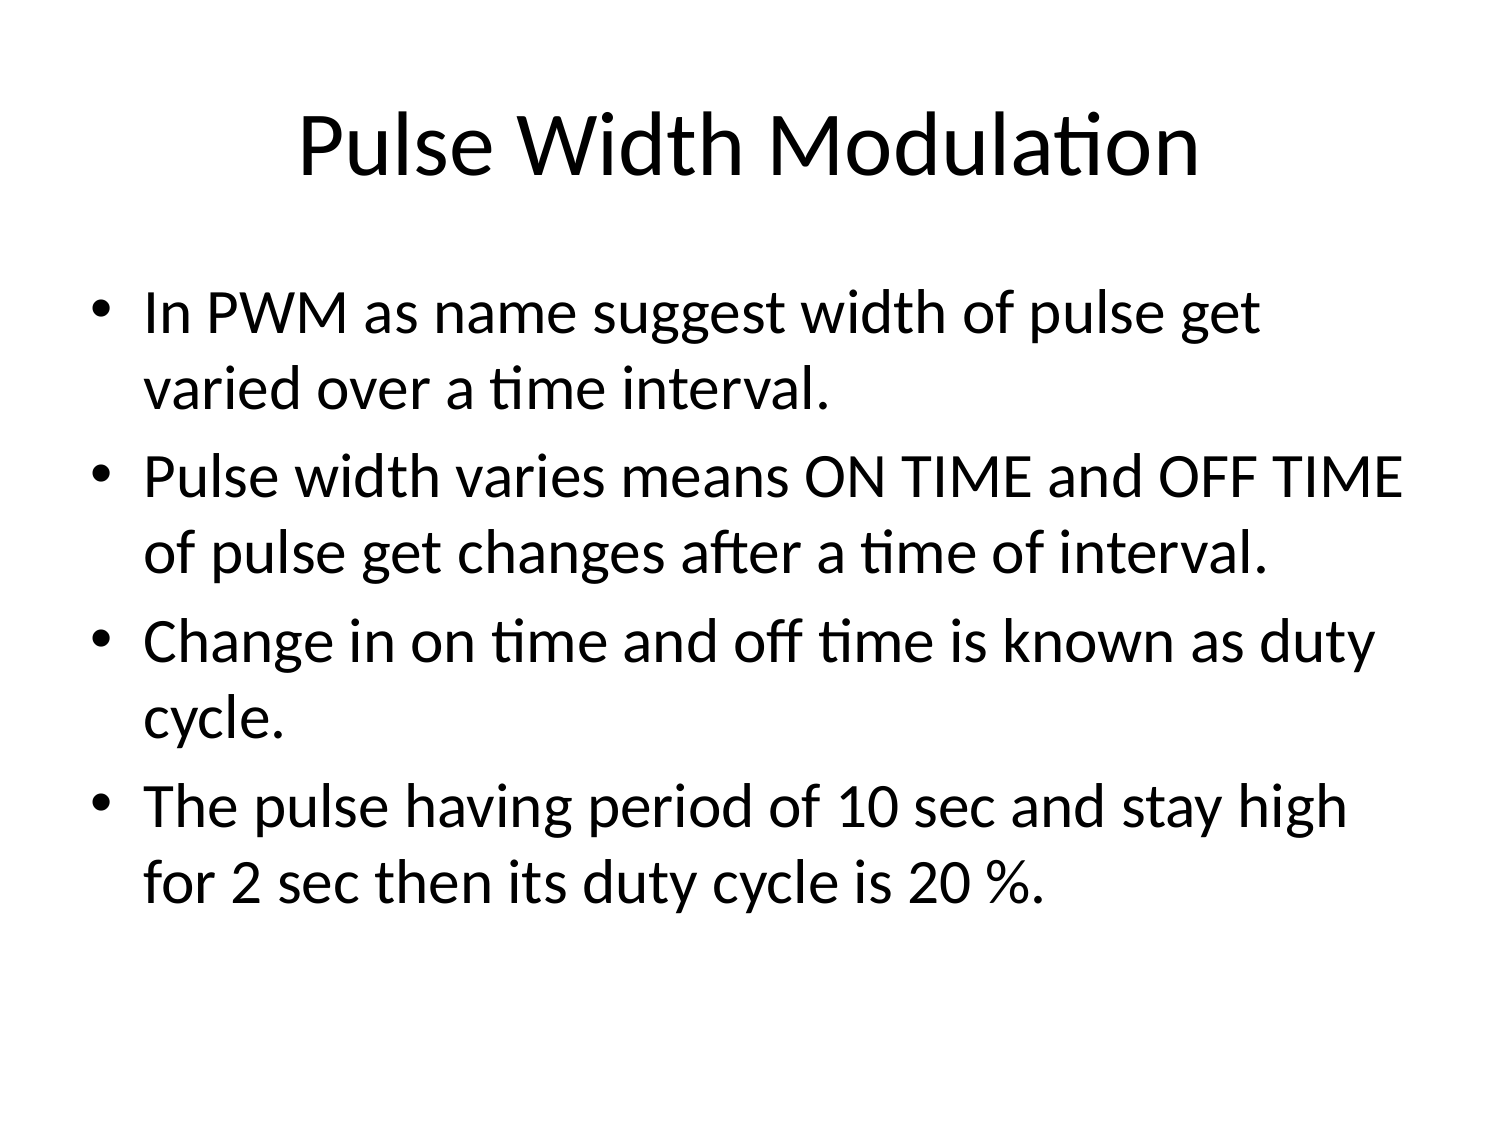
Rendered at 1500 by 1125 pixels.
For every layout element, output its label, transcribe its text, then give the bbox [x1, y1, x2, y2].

list In PWM as name suggest width of pulse get varied over a time interval. Pulse width varies means ON TIME and OFF TIME of pulse get changes after a time of interval. Change in on time and off time is known as duty cycle. The pulse having period of 10 sec and stay high for 2 sec then its duty cycle is 20 %. [75, 262, 1425, 1005]
title Pulse Width Modulation [75, 45, 1425, 233]
